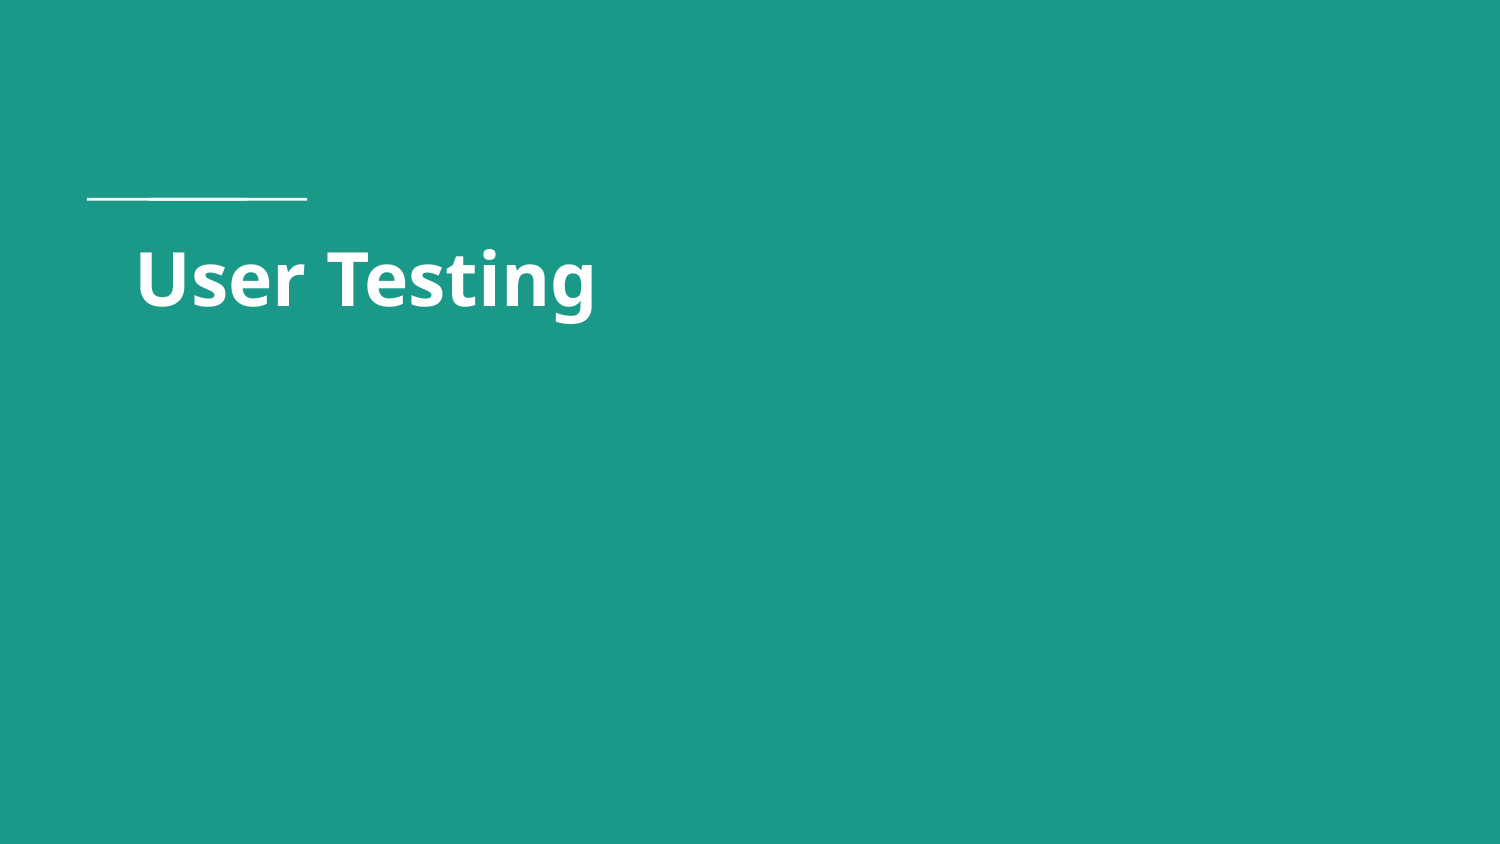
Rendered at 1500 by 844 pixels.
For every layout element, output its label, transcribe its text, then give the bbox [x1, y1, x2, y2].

title User Testing [119, 216, 1381, 466]
